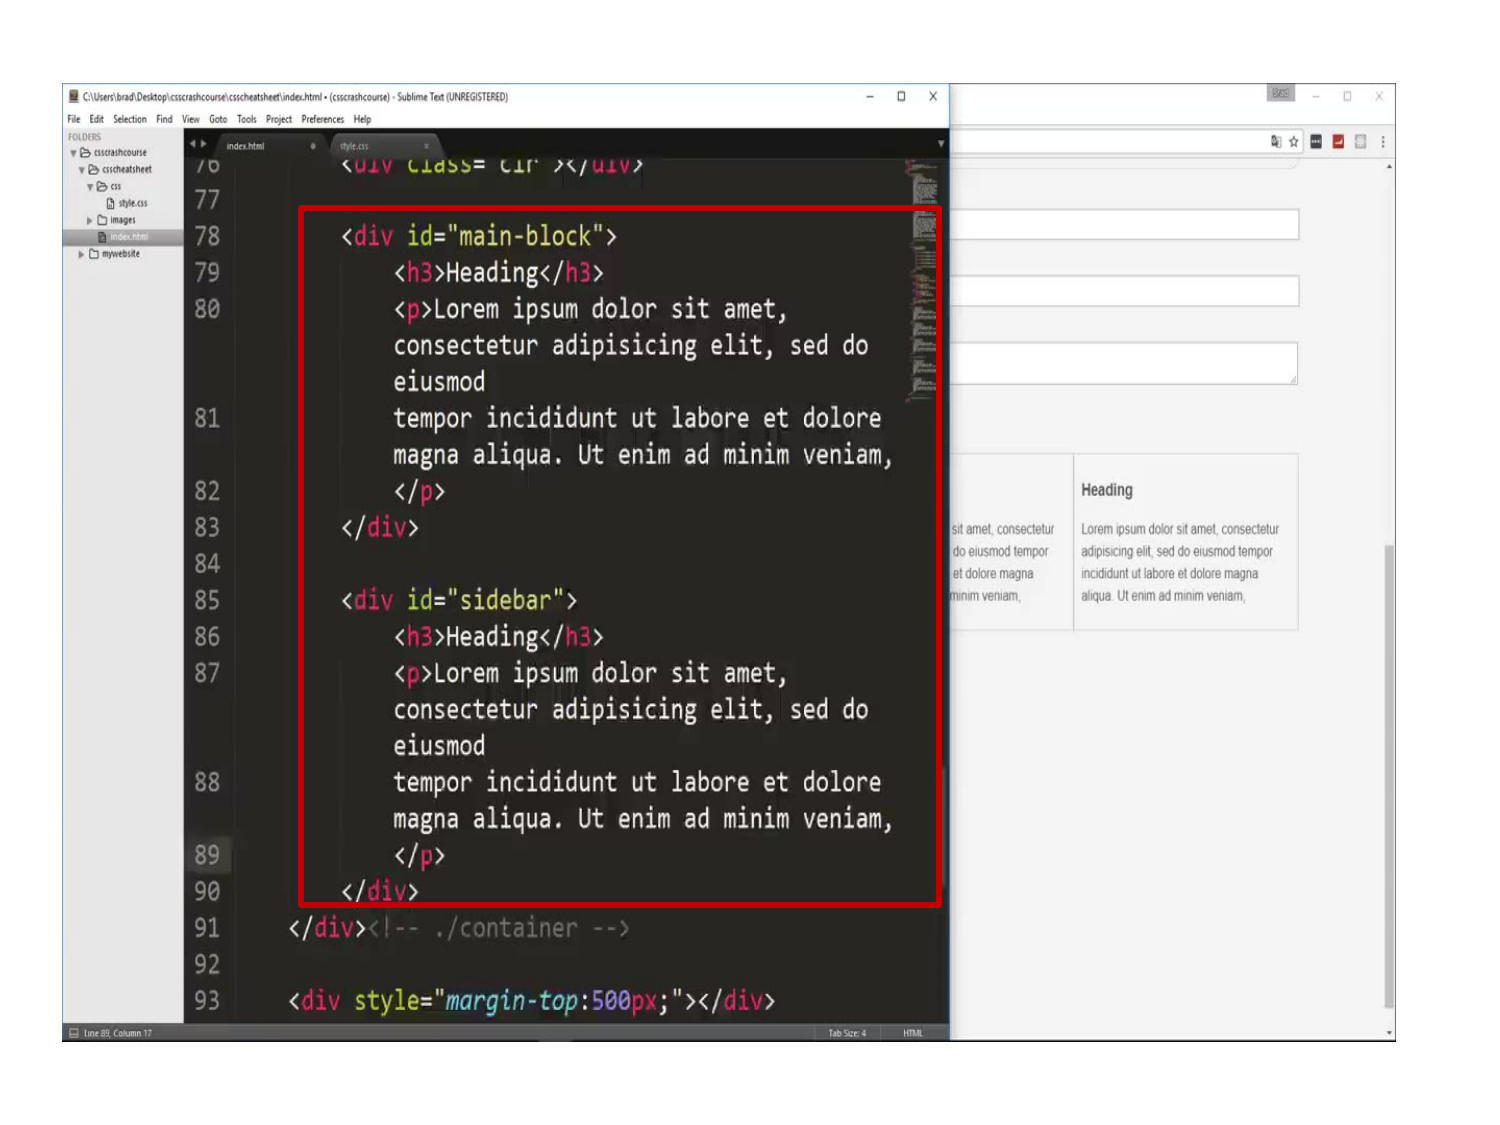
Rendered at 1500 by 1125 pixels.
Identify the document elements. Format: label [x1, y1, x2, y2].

picture [62, 83, 1396, 1042]
